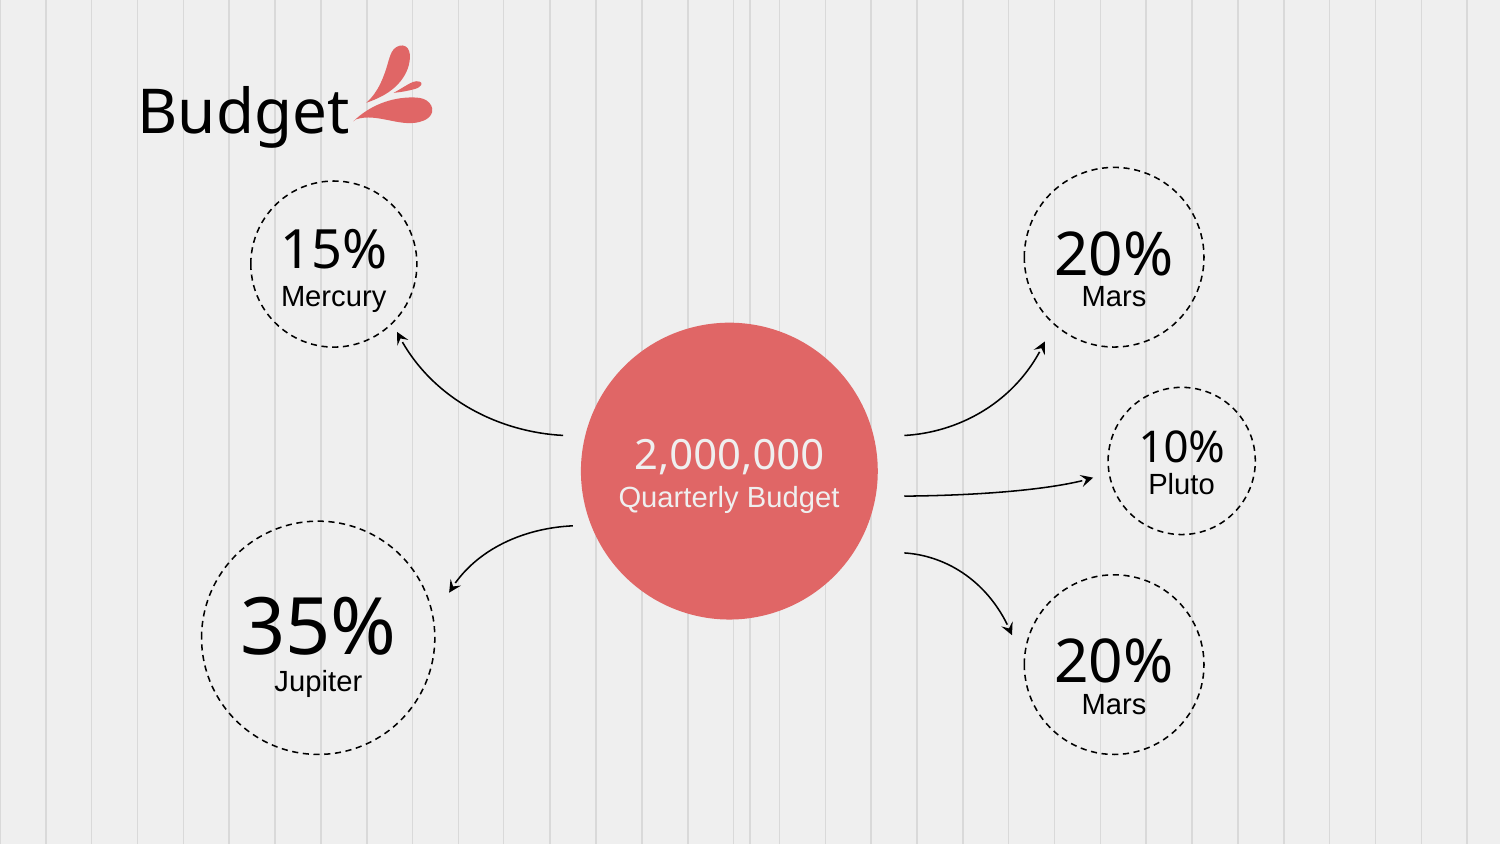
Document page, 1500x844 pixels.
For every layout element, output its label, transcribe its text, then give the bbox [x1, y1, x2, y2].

title Budget [122, 56, 1383, 151]
text_box [1045, 574, 1184, 607]
text_box [449, 525, 573, 593]
text_box [353, 97, 433, 124]
text_box [397, 331, 564, 436]
text_box 10% [1006, 403, 1357, 487]
text_box [1058, 328, 1170, 348]
text_box [228, 712, 409, 755]
text_box Quarterly Budget [554, 463, 905, 529]
text_box [904, 552, 1013, 636]
text_box Jupiter [143, 685, 494, 712]
text_box [1045, 167, 1183, 199]
text_box Mars [939, 303, 1290, 328]
text_box 20% [939, 199, 1290, 303]
text_box [904, 474, 1094, 497]
text_box [280, 328, 387, 348]
text_box [1132, 516, 1231, 535]
text_box Mars [939, 710, 1290, 736]
text_box Mercury [158, 295, 509, 328]
text_box [282, 181, 386, 199]
text_box 15% [158, 199, 509, 295]
text_box 35% [143, 559, 494, 685]
text_box [593, 322, 866, 412]
text_box [1059, 736, 1169, 755]
text_box [904, 341, 1045, 436]
text_box [232, 521, 405, 559]
text_box [592, 529, 867, 620]
text_box 2,000,000 [554, 412, 905, 463]
text_box [1136, 387, 1228, 403]
text_box 20% [939, 607, 1290, 710]
text_box Pluto [1006, 487, 1357, 516]
text_box [366, 45, 410, 103]
text_box [393, 81, 422, 93]
